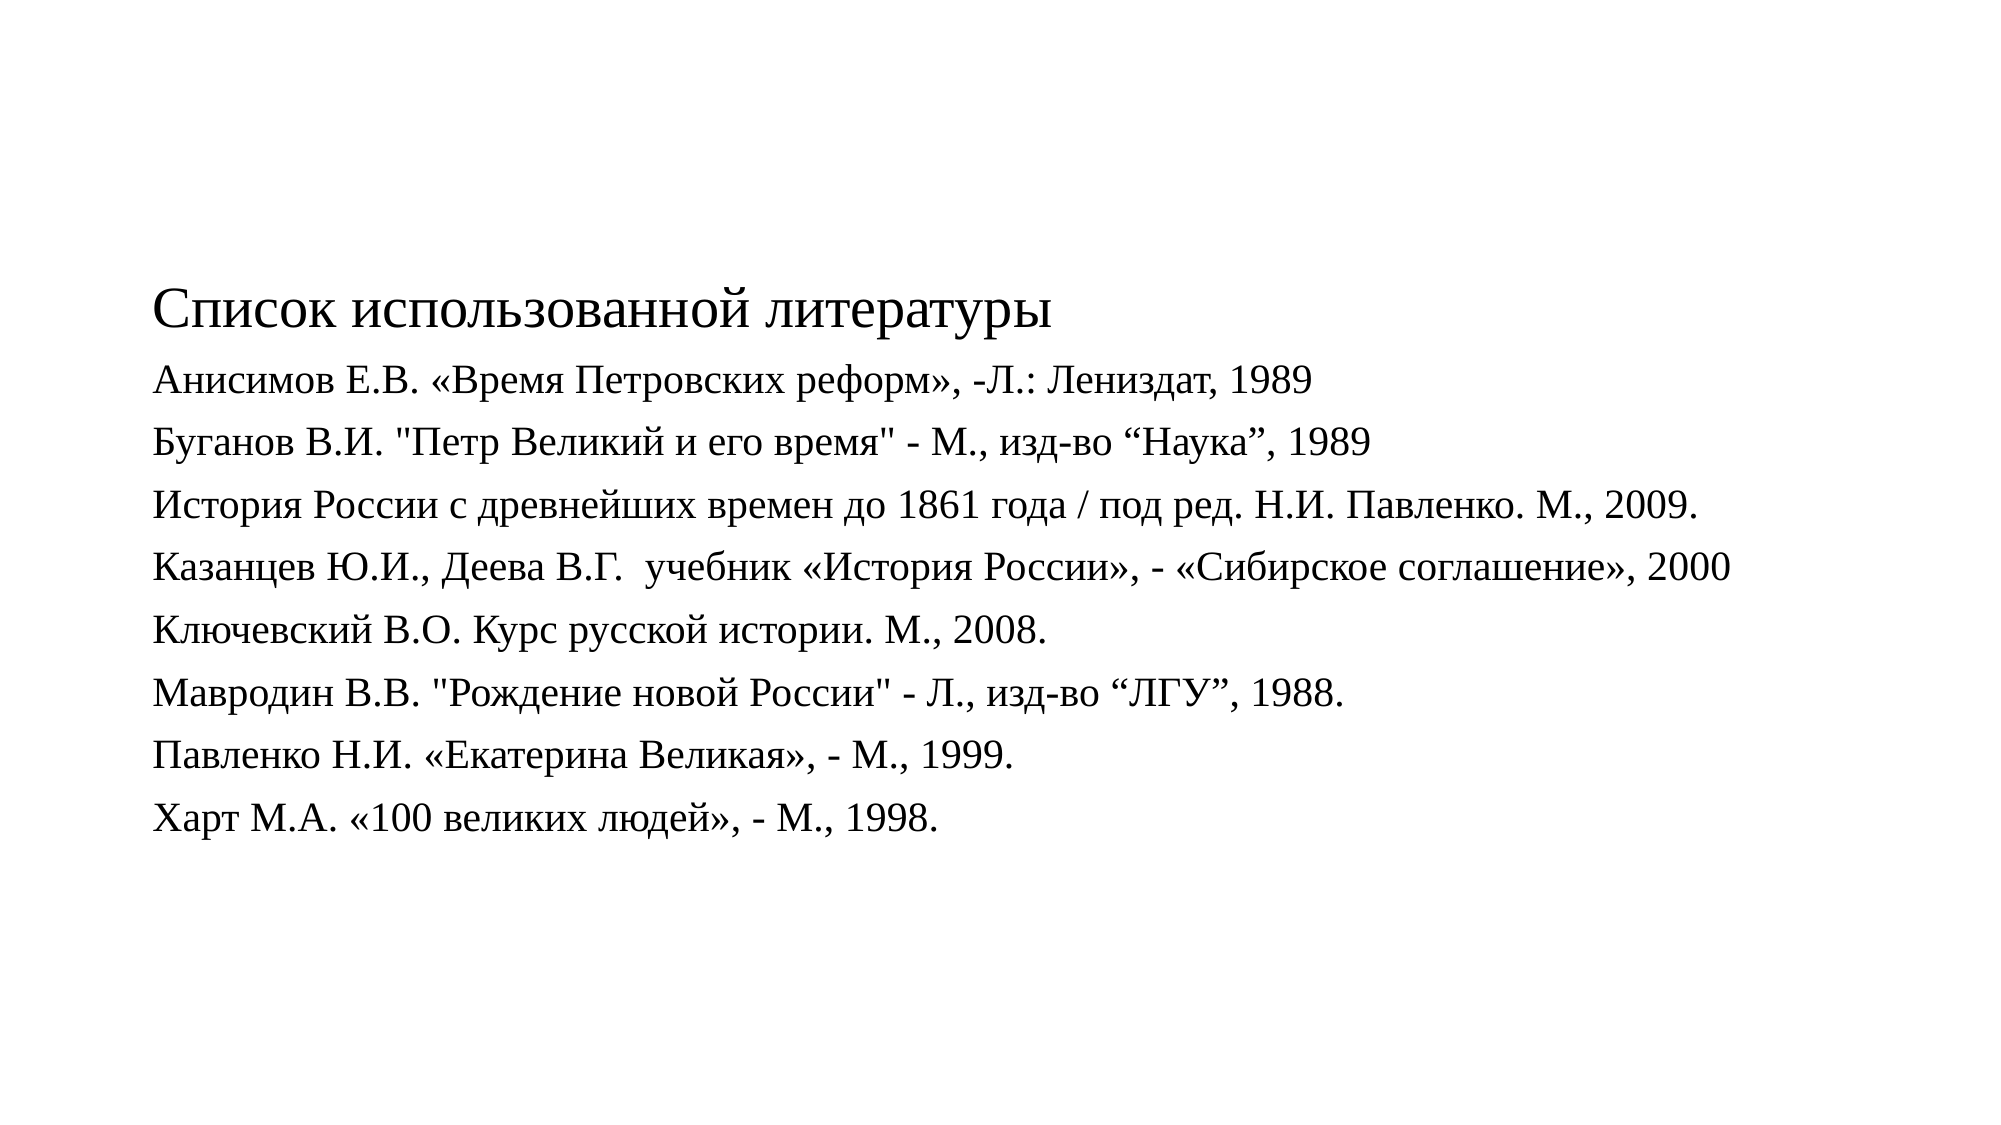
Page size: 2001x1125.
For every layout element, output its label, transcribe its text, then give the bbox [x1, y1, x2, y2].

title Список использованной литературы Анисимов Е.В. «Время Петровских реформ», -Л.: Лениздат, 1989 Буганов В.И. "Петр Великий и его время" - М., изд-во “Наука”, 1989 История России с древнейших времен до 1861 года / под ред. Н.И. Павленко. М., 2009. Казанцев Ю.И., Деева В.Г. учебник «История России», - «Сибирское соглашение», 2000 Ключевский В.О. Курс русской истории. М., 2008. Мавродин В.В. "Рождение новой России" - Л., изд-во “ЛГУ”, 1988. Павленко Н.И. «Екатерина Великая», - М., 1999. Харт М.А. «100 великих людей», - М., 1998. [137, 59, 1863, 1077]
